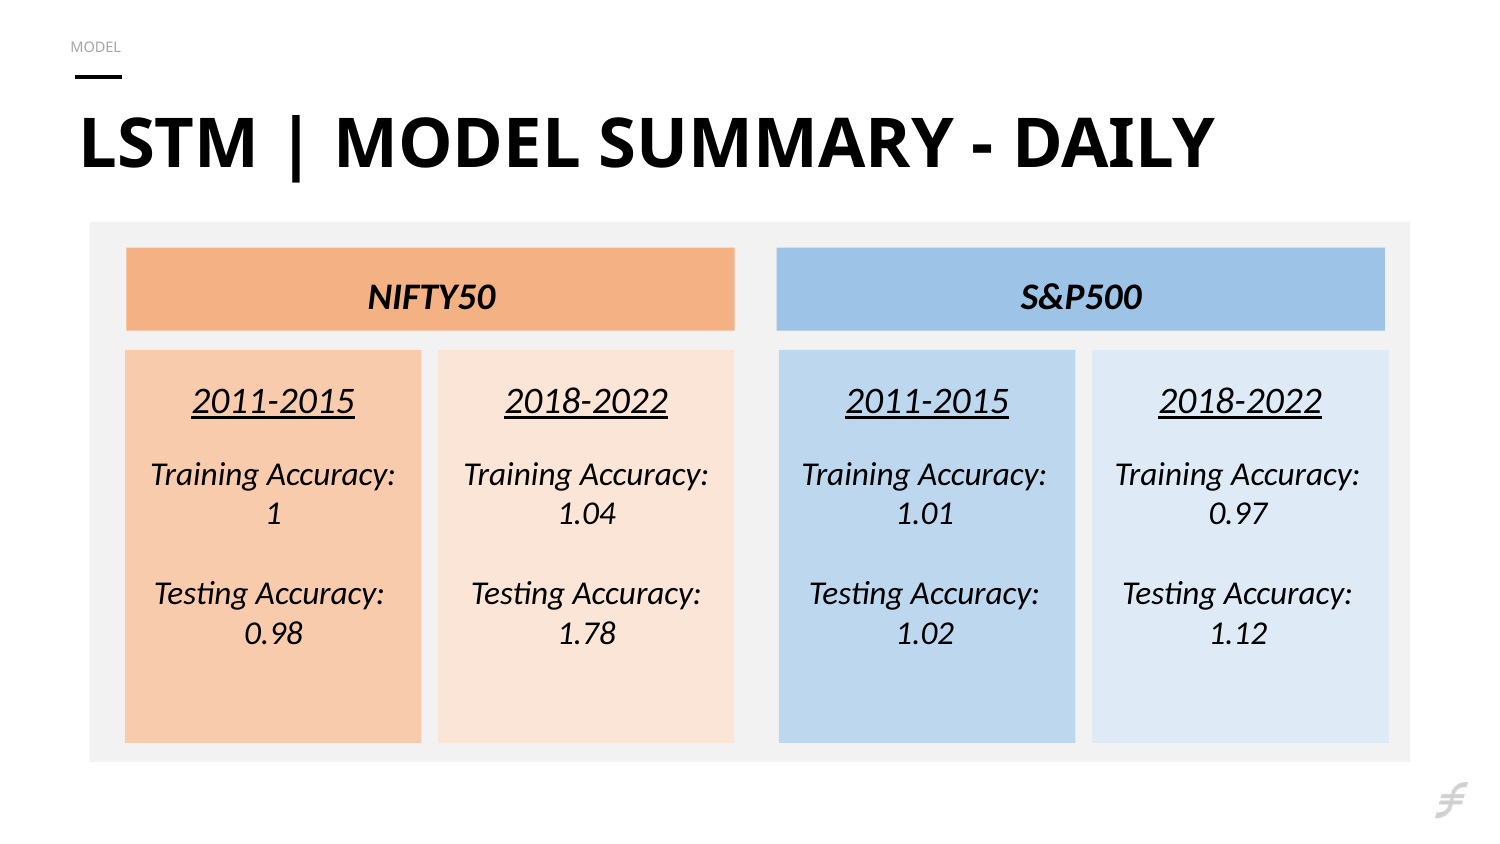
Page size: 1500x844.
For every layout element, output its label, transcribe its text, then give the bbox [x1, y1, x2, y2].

title LSTM | MODEL SUMMARY - DAILY [63, 111, 1447, 246]
picture [1435, 782, 1468, 819]
text_box MODEL [63, 26, 741, 62]
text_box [89, 221, 1411, 762]
